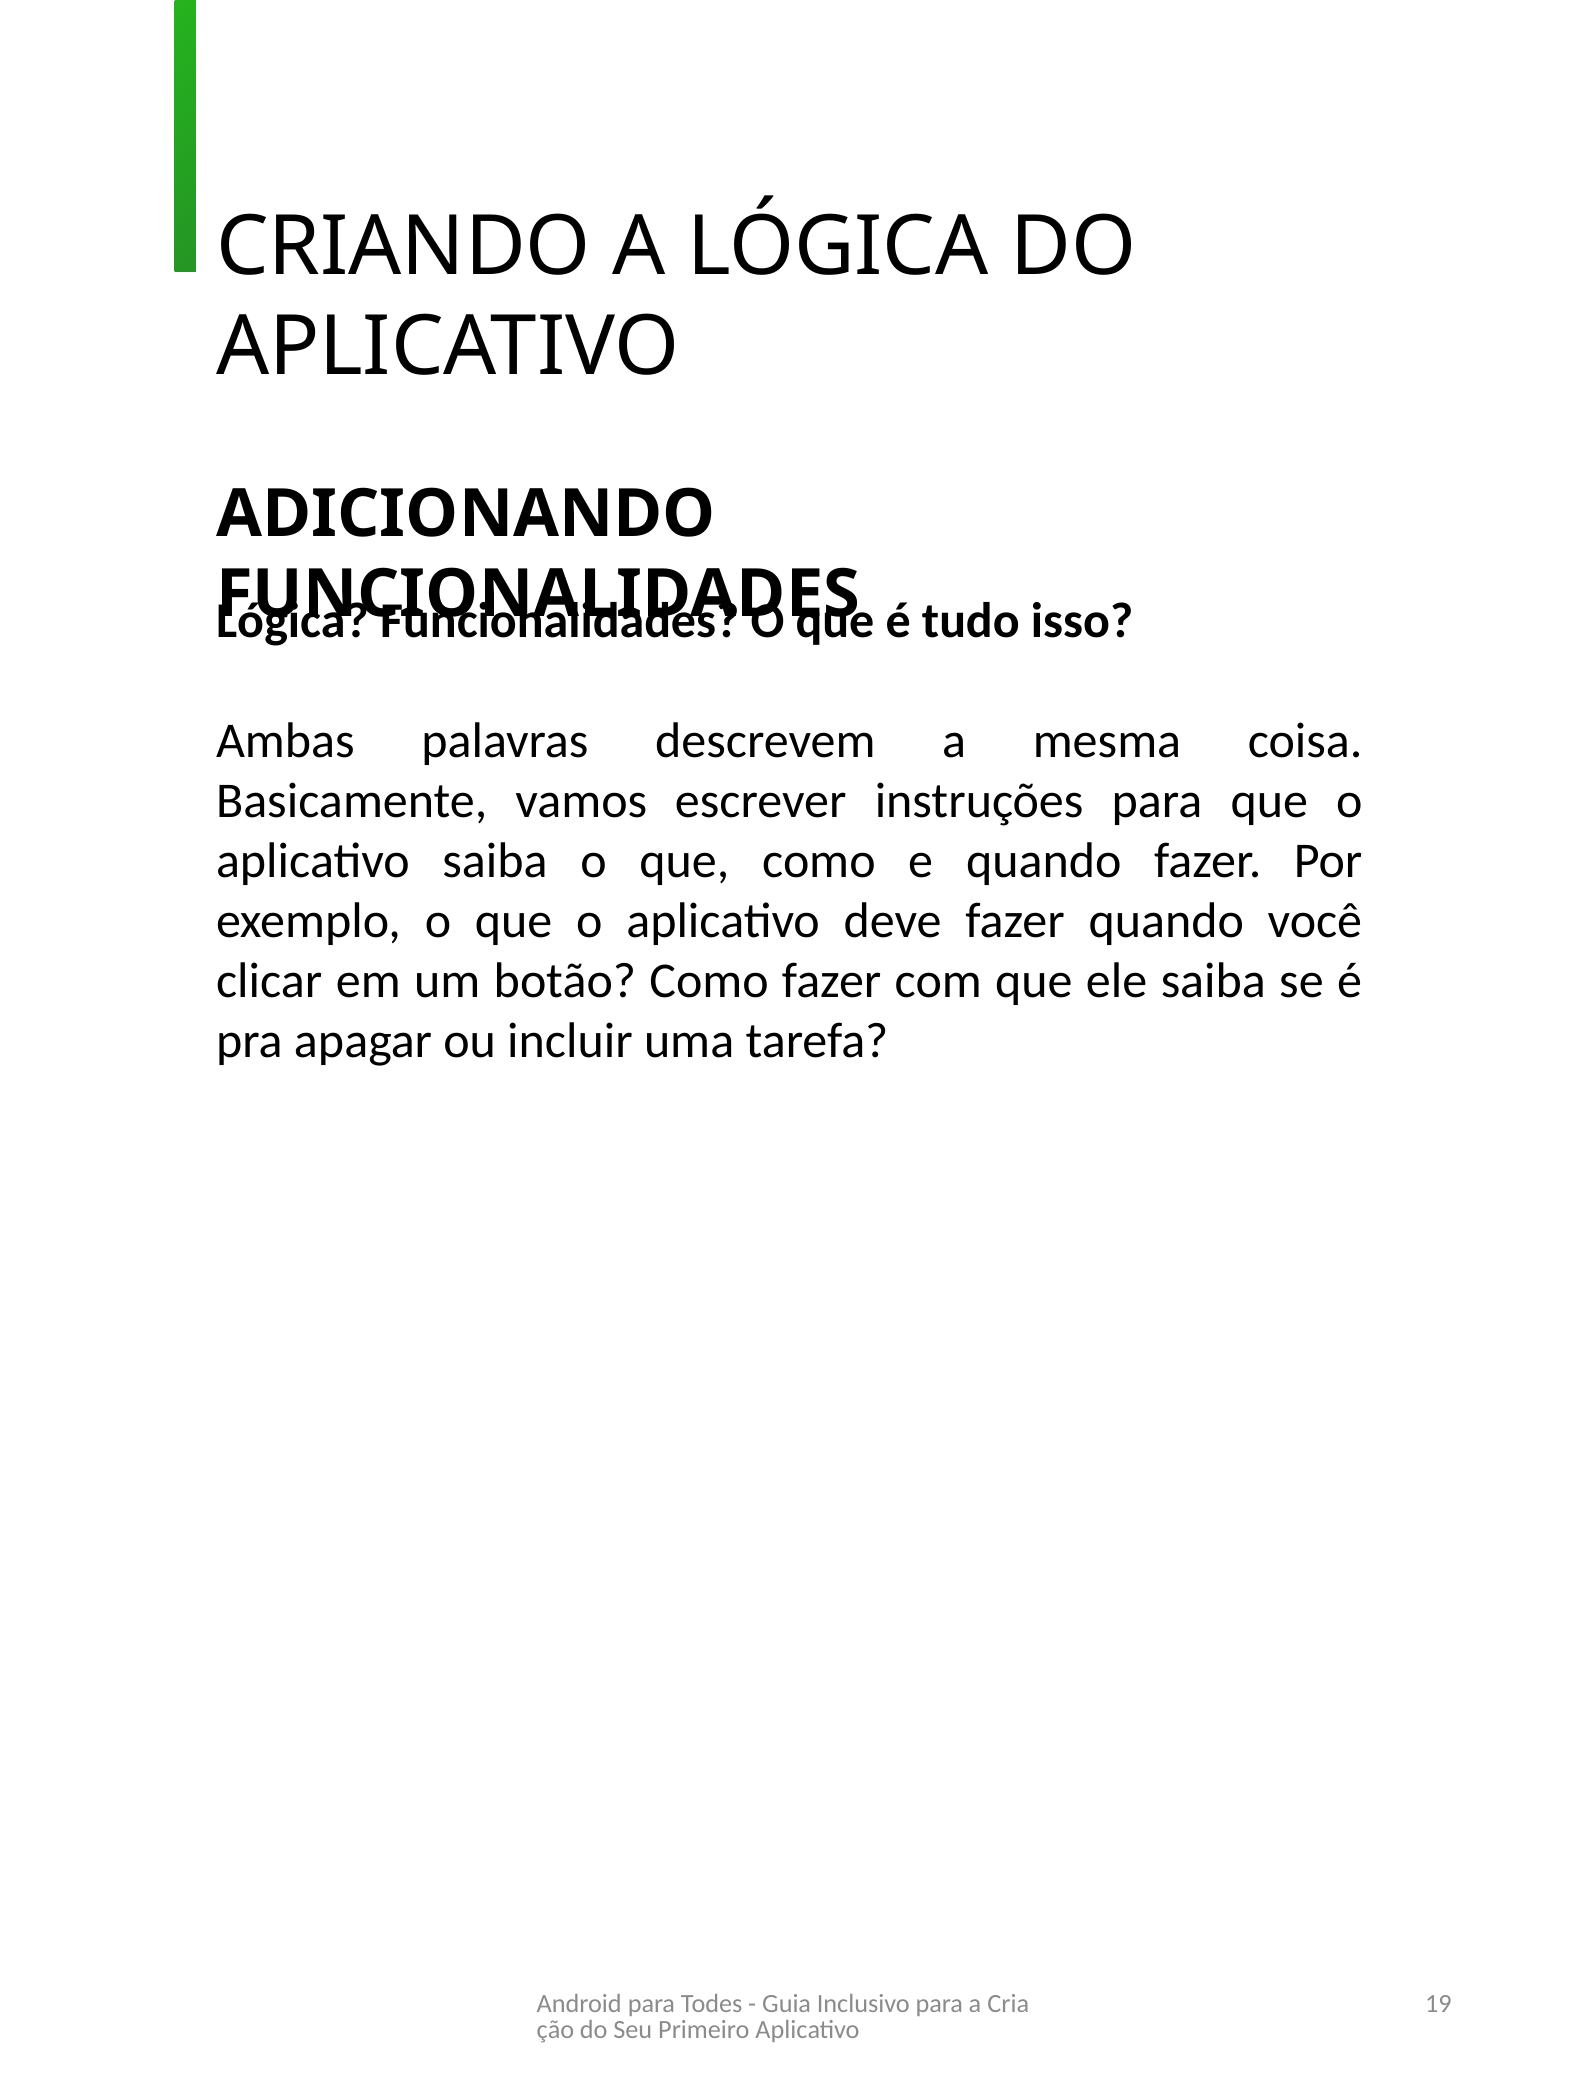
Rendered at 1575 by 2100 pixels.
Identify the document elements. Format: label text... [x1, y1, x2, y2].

text_box Lógica? Funcionalidades? O que é tudo isso? Ambas palavras descrevem a mesma coisa. Basicamente, vamos escrever instruções para que o aplicativo saiba o que, como e quando fazer. Por exemplo, o que o aplicativo deve fazer quando você clicar em um botão? Como fazer com que ele saiba se é pra apagar ou incluir uma tarefa? [201, 579, 1378, 1075]
footer Android para Todes - Guia Inclusivo para a Criação do Seu Primeiro Aplicativo [521, 1946, 1054, 2059]
text_box ADICIONANDO FUNCIONALIDADES [201, 462, 1378, 579]
text_box [173, 0, 197, 272]
title CRIANDO A LÓGICA DO APLICATIVO [201, 183, 1442, 550]
slide_number 19 [1112, 1946, 1467, 2059]
